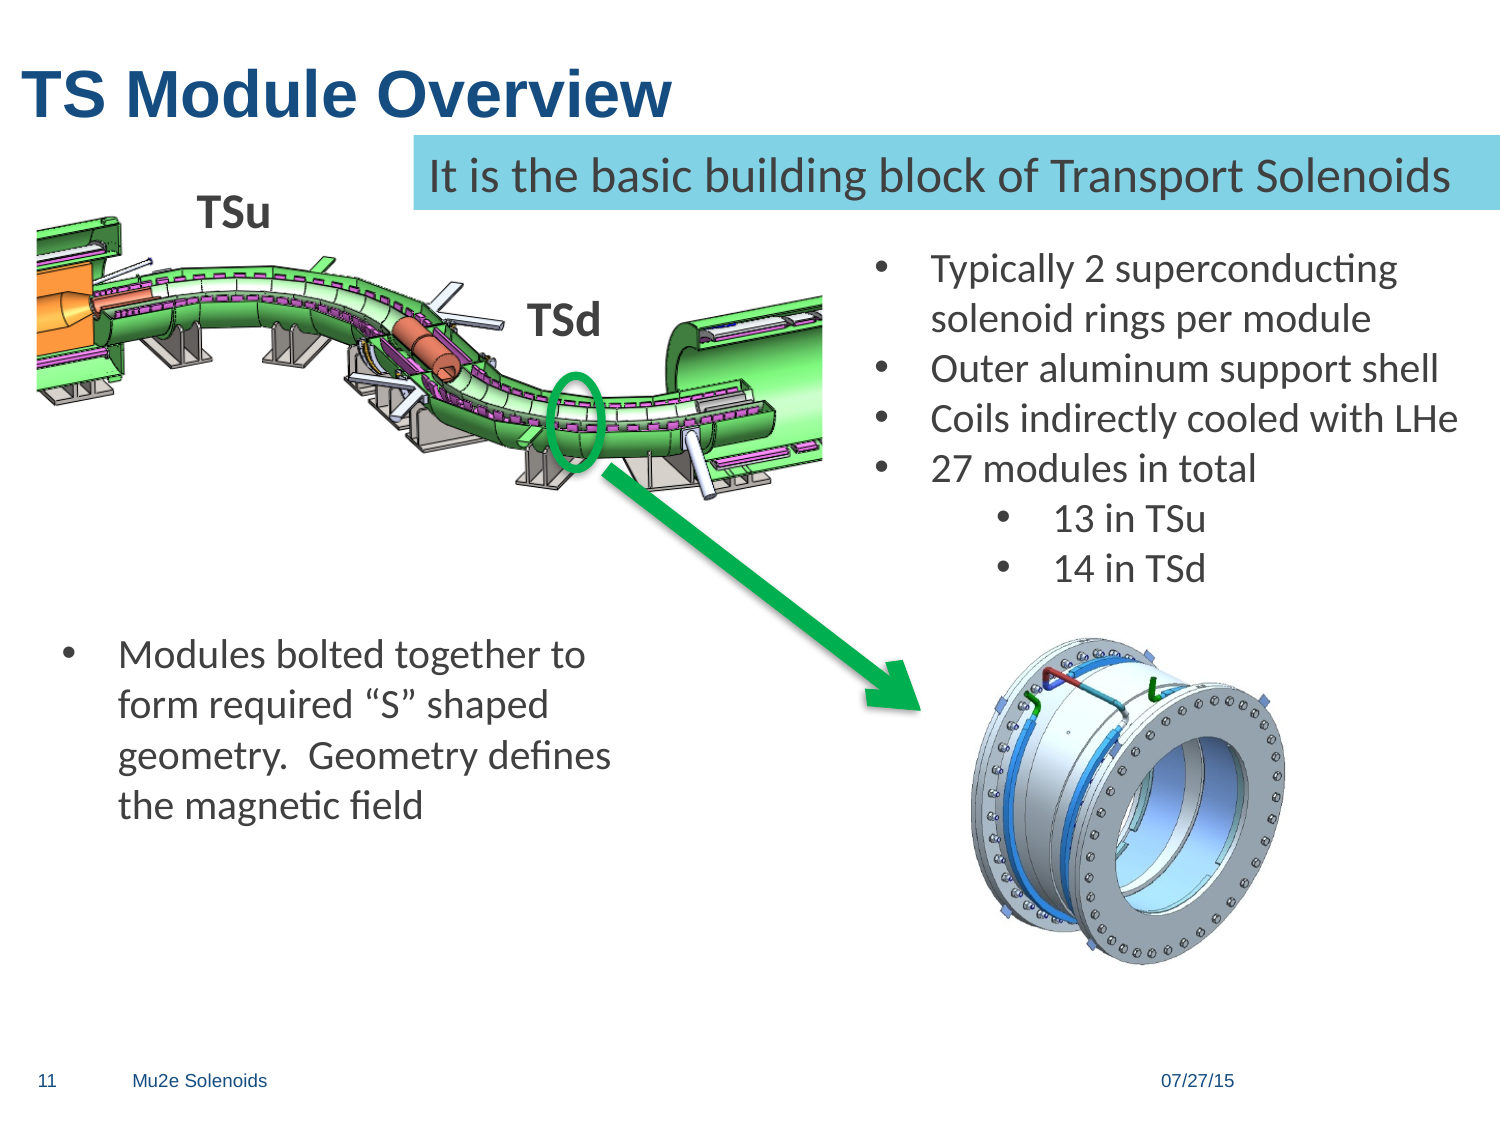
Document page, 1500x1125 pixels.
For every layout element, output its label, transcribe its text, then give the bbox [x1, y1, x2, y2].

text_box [36, 170, 823, 523]
slide_number 11 [37, 1068, 111, 1109]
footer Mu2e Solenoids [132, 1068, 1014, 1109]
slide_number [1058, 1068, 1235, 1109]
text_box It is the basic building block of Transport Solenoids [413, 135, 1500, 210]
title TS Module Overview [21, 24, 1472, 131]
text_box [51, 233, 1487, 984]
